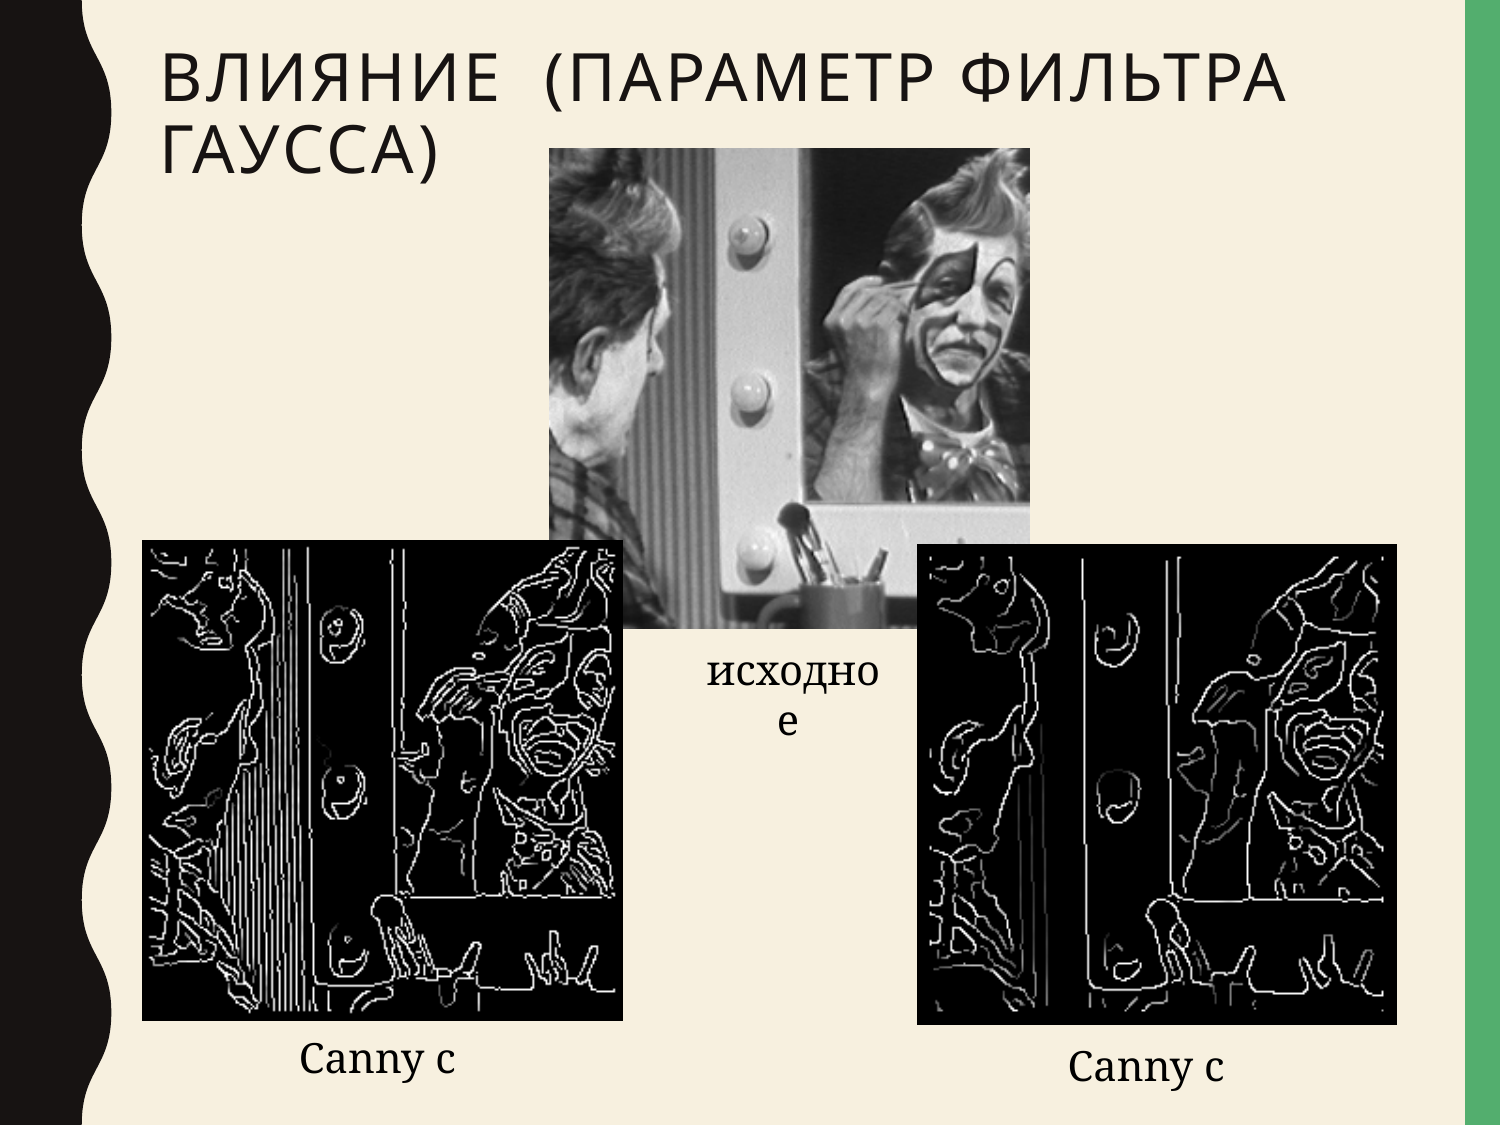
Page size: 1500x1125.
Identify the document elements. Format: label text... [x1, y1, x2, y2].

text_box исходное [685, 636, 902, 752]
picture [142, 148, 1397, 1025]
